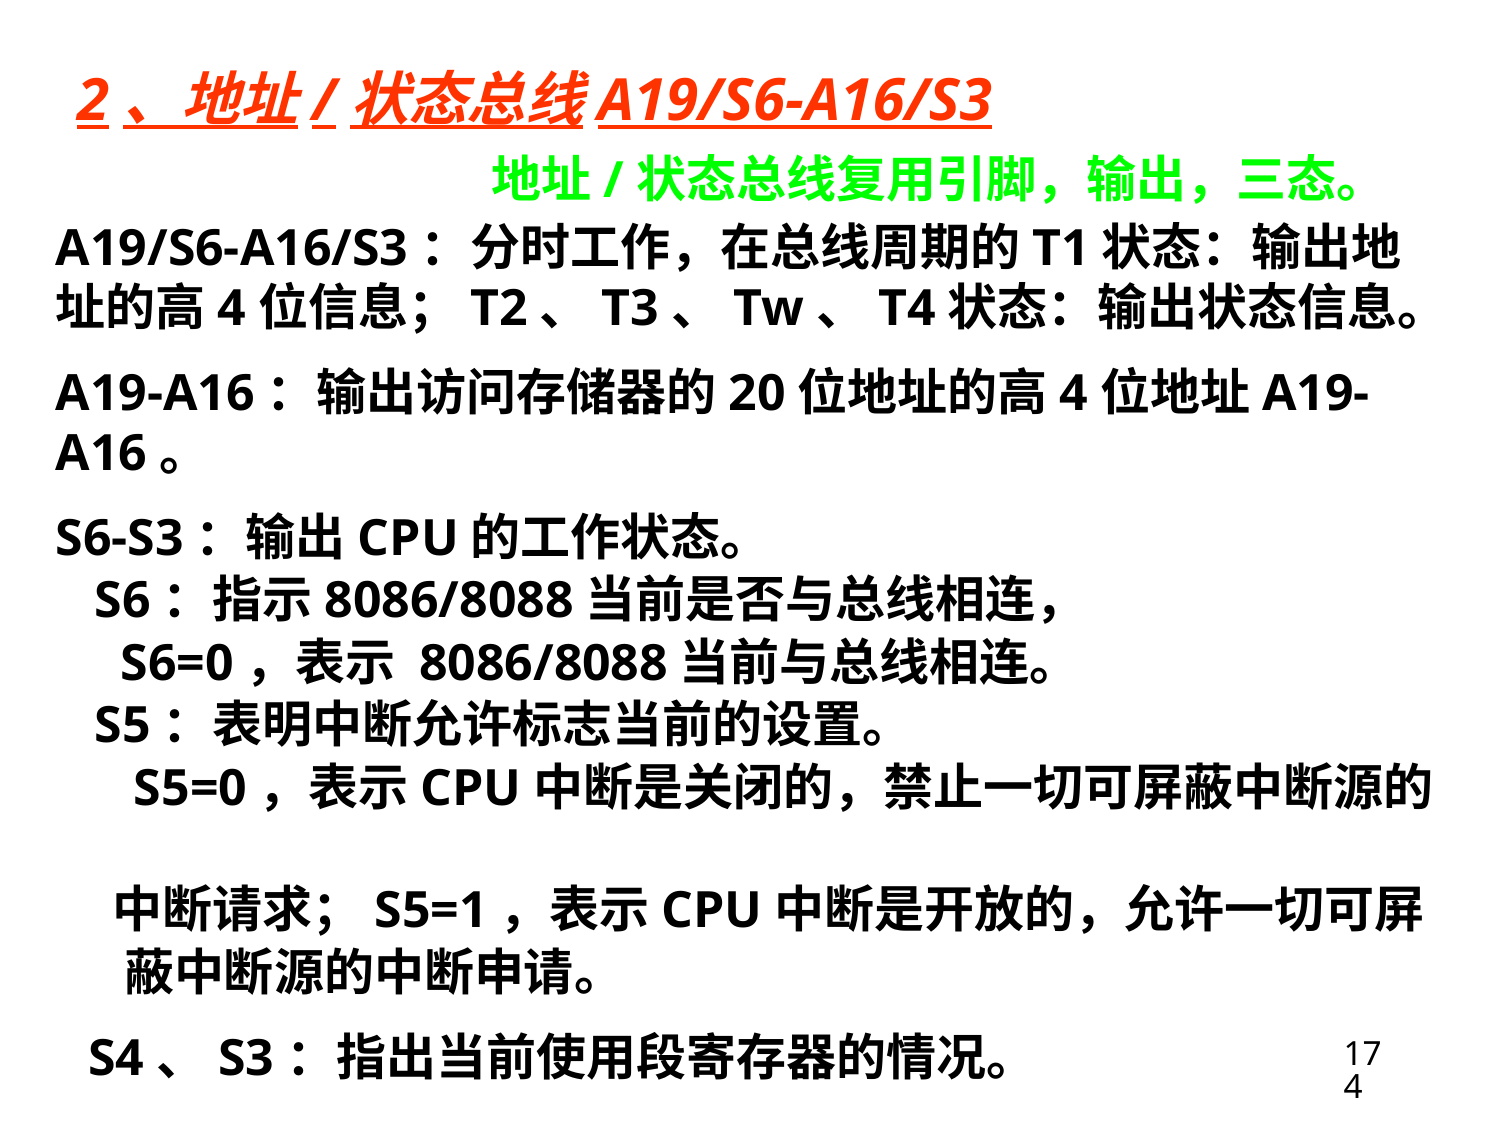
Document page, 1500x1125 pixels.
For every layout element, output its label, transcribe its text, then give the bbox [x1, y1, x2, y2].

text_box 2、地址/状态总线A19/S6-A16/S3 A19/S6-A16/S3：地址/状态总线复用引脚，输出，三态。 [62, 54, 1500, 215]
slide_number 174 [1328, 1024, 1407, 1103]
text_box [37, 49, 1450, 136]
text_box A19/S6-A16/S3：分时工作，在总线周期的T1状态：输出地址的高4位信息；T2、T3、Tw、T4状态：输出状态信息。 A19-A16：输出访问存储器的20位地址的高4位地址A19-A16。 S6-S3：输出CPU的工作状态。 S6：指示8086/8088当前是否与总线相连， S6=0，表示 8086/8088当前与总线相连。 S5：表明中断允许标志当前的设置。 S5=0，表示CPU中断是关闭的，禁止一切可屏蔽中断源的 中断请求；S5=1，表示CPU中断是开放的，允许一切可屏 蔽中断源的中断申请。 S4、S3：指出当前使用段寄存器的情况。 [41, 208, 1467, 1125]
